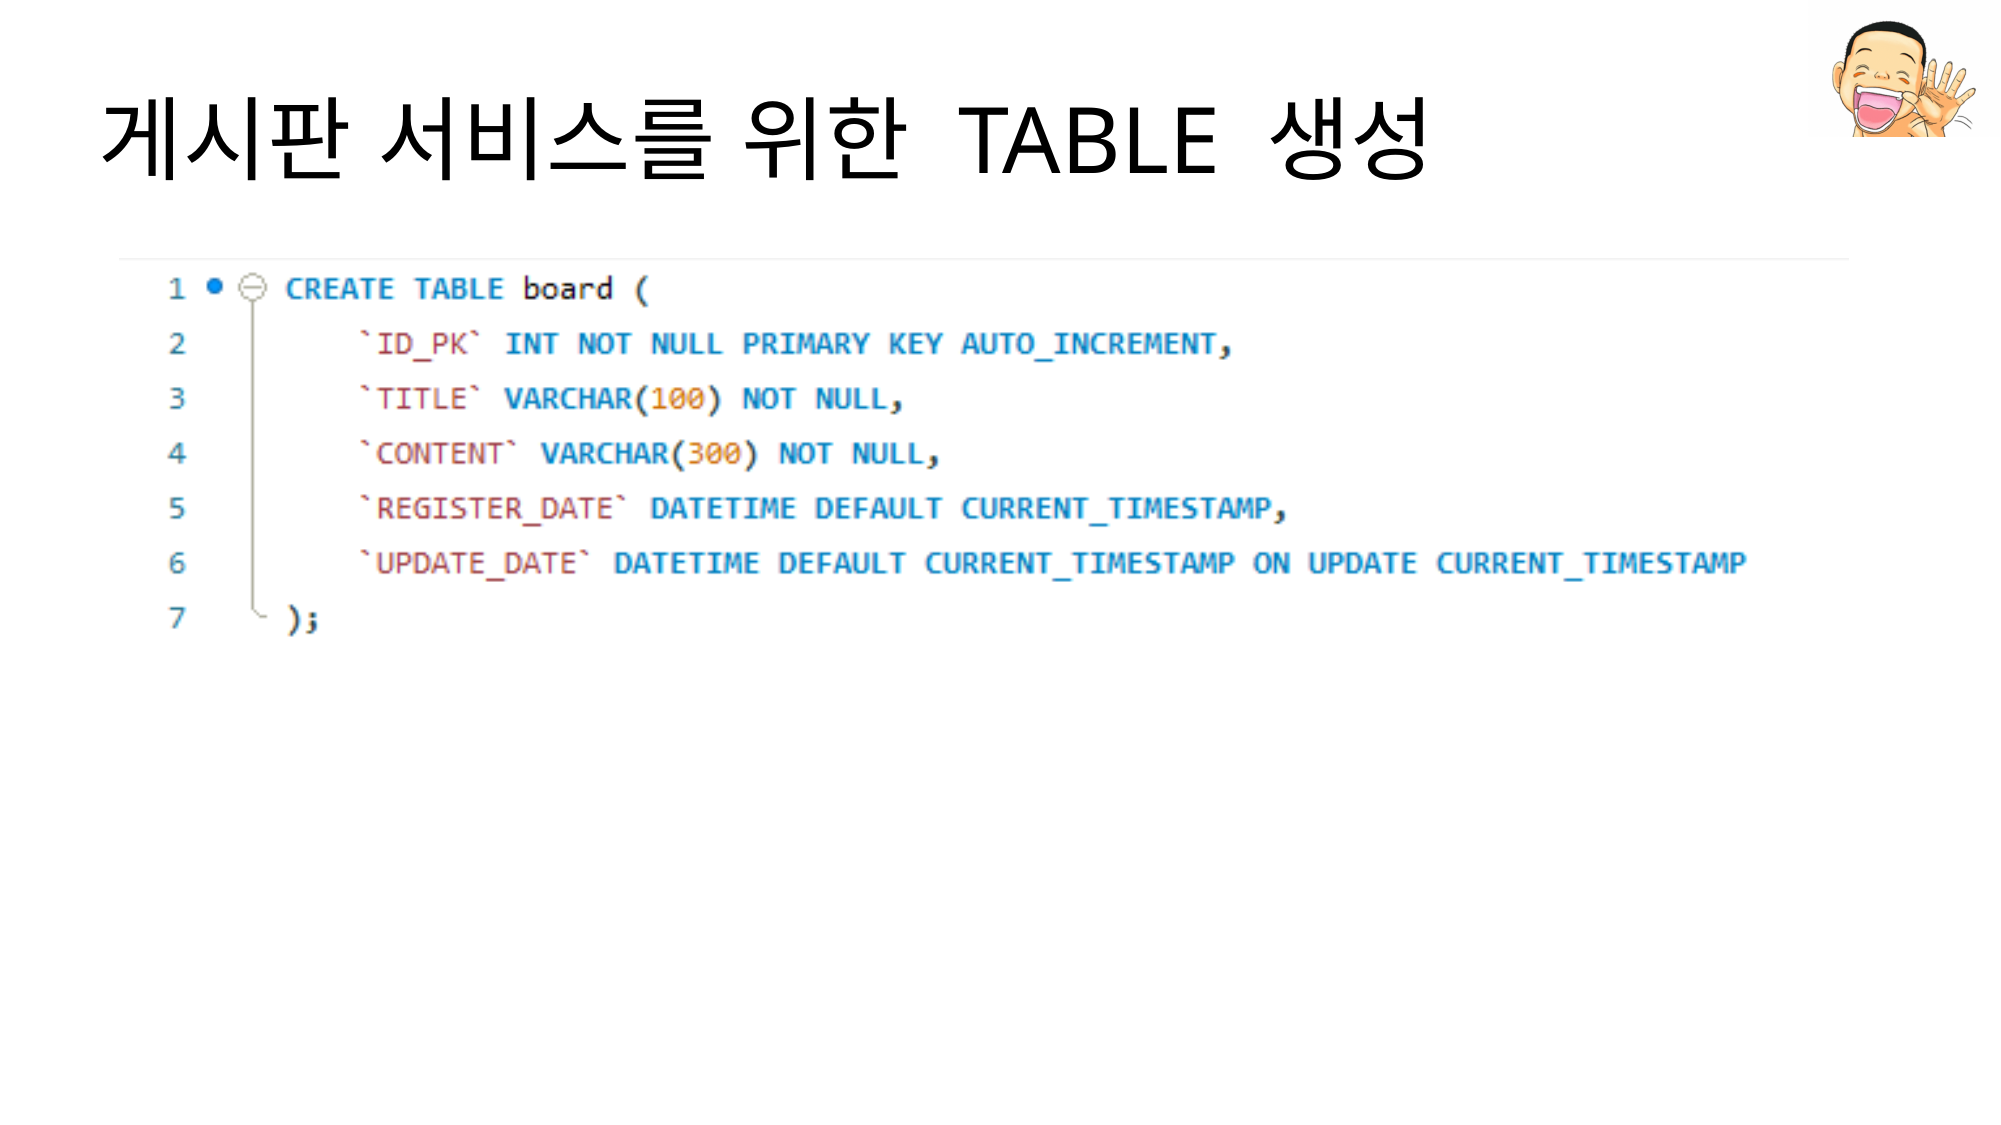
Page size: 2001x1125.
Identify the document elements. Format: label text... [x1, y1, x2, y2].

title 게시판 서비스를 위한 TABLE 생성 [83, 0, 1931, 218]
picture [1931, 0, 2000, 137]
picture [119, 258, 1849, 663]
